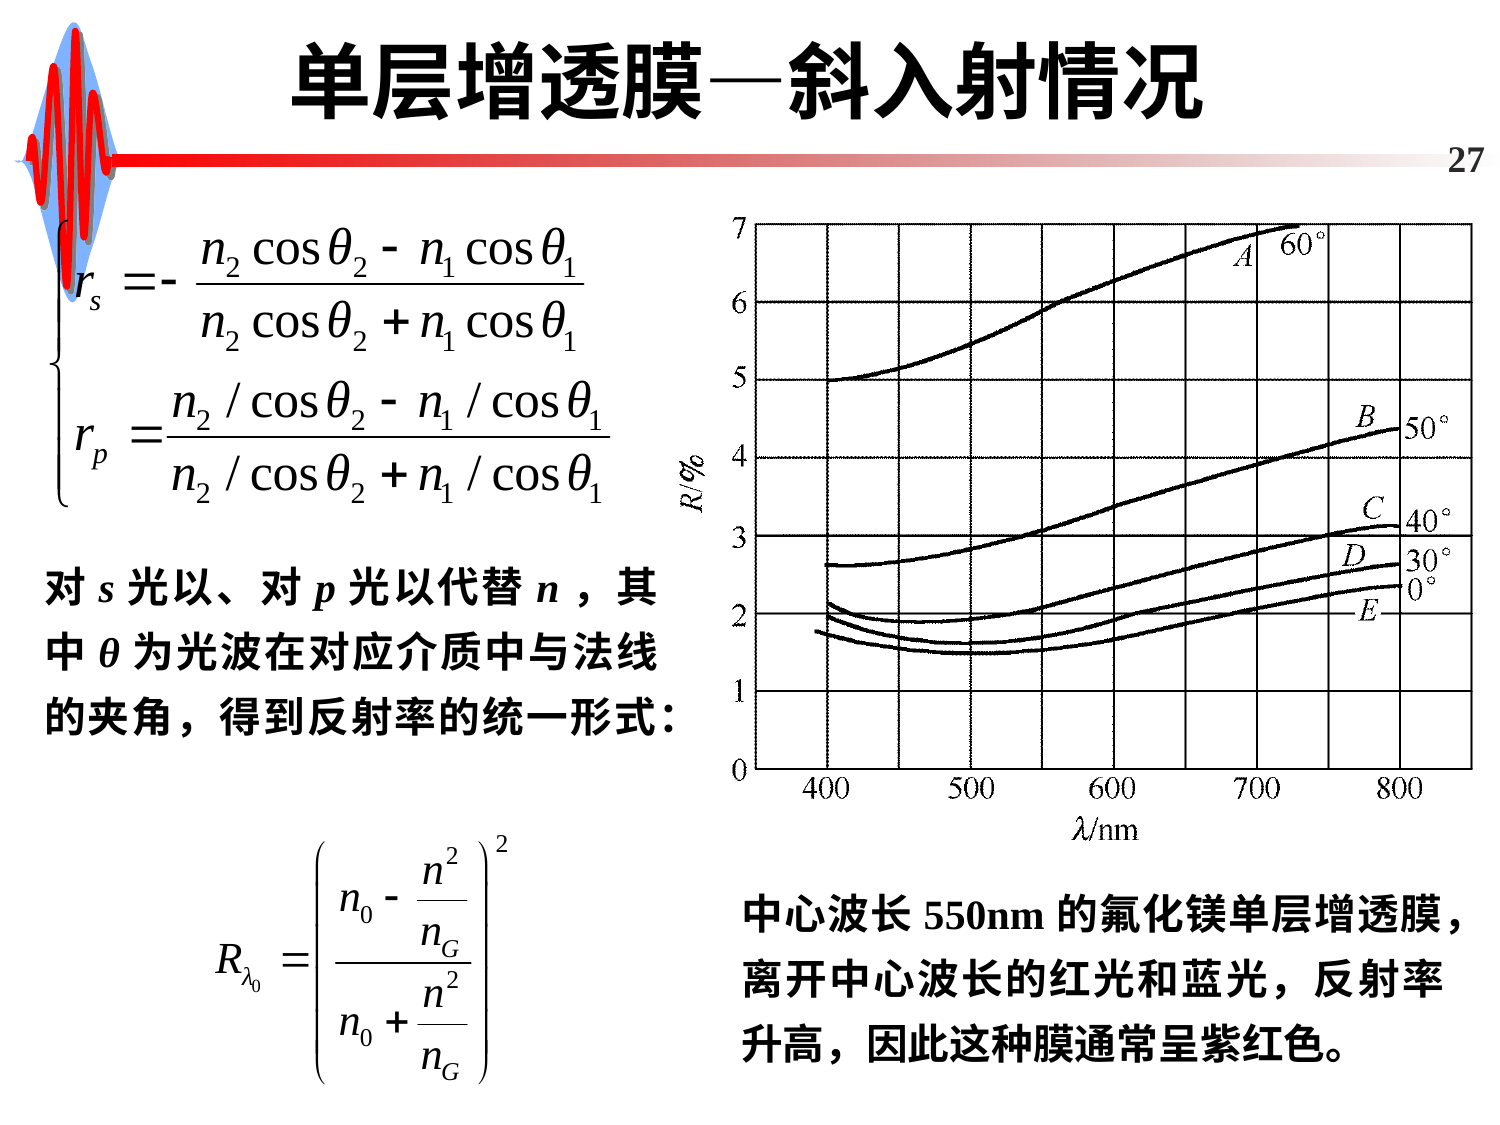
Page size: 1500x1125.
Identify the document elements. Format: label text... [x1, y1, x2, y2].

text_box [38, 207, 621, 521]
title 单层增透膜—斜入射情况 [159, 19, 1334, 137]
slide_number 27 [1370, 139, 1500, 176]
text_box 中心波长550nm的氟化镁单层增透膜，离开中心波长的红光和蓝光，反射率升高，因此这种膜通常呈紫红色。 [726, 865, 1459, 1076]
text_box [207, 822, 515, 1093]
picture [672, 213, 1477, 847]
